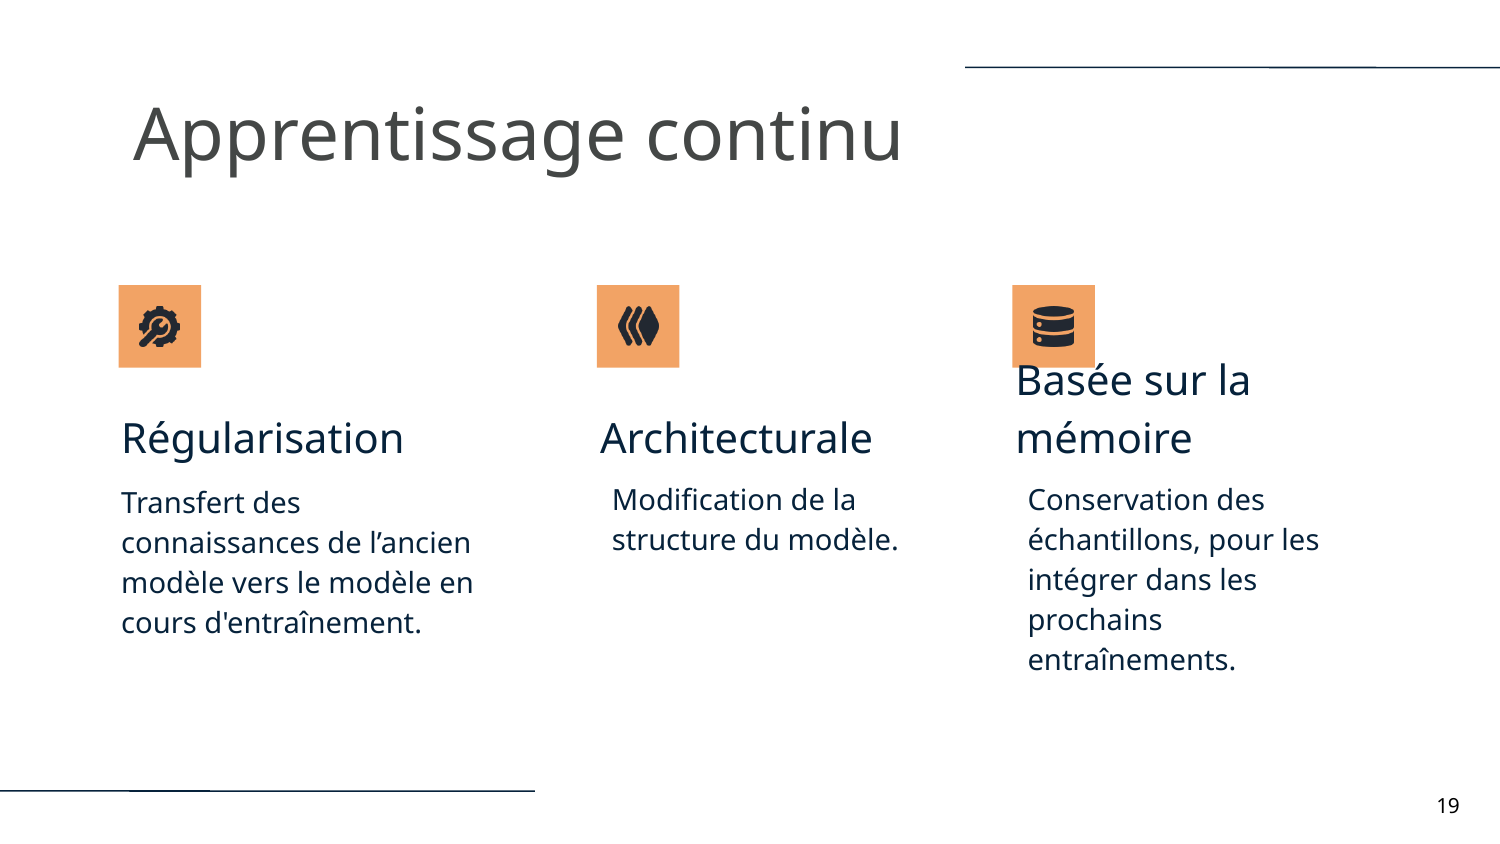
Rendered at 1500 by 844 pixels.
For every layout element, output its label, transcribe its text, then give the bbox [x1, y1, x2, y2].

text_box Basée sur la mémoire [1000, 384, 1452, 477]
text_box Conservation des échantillons, pour les intégrer dans les prochains entraînements. [1012, 460, 1394, 627]
text_box Architecturale [584, 384, 1000, 477]
text_box Transfert des connaissances de l’ancien modèle vers le modèle en cours d'entraînement. [106, 477, 520, 630]
text_box [1012, 285, 1095, 368]
picture [1033, 305, 1075, 347]
picture [617, 305, 659, 347]
text_box Modification de la structure du modèle. [596, 460, 979, 627]
text_box Régularisation [106, 384, 558, 477]
picture [139, 306, 181, 347]
text_box Apprentissage continu [118, 72, 1382, 167]
text_box [596, 285, 680, 368]
text_box [118, 285, 202, 368]
text_box 19 [1421, 785, 1475, 826]
